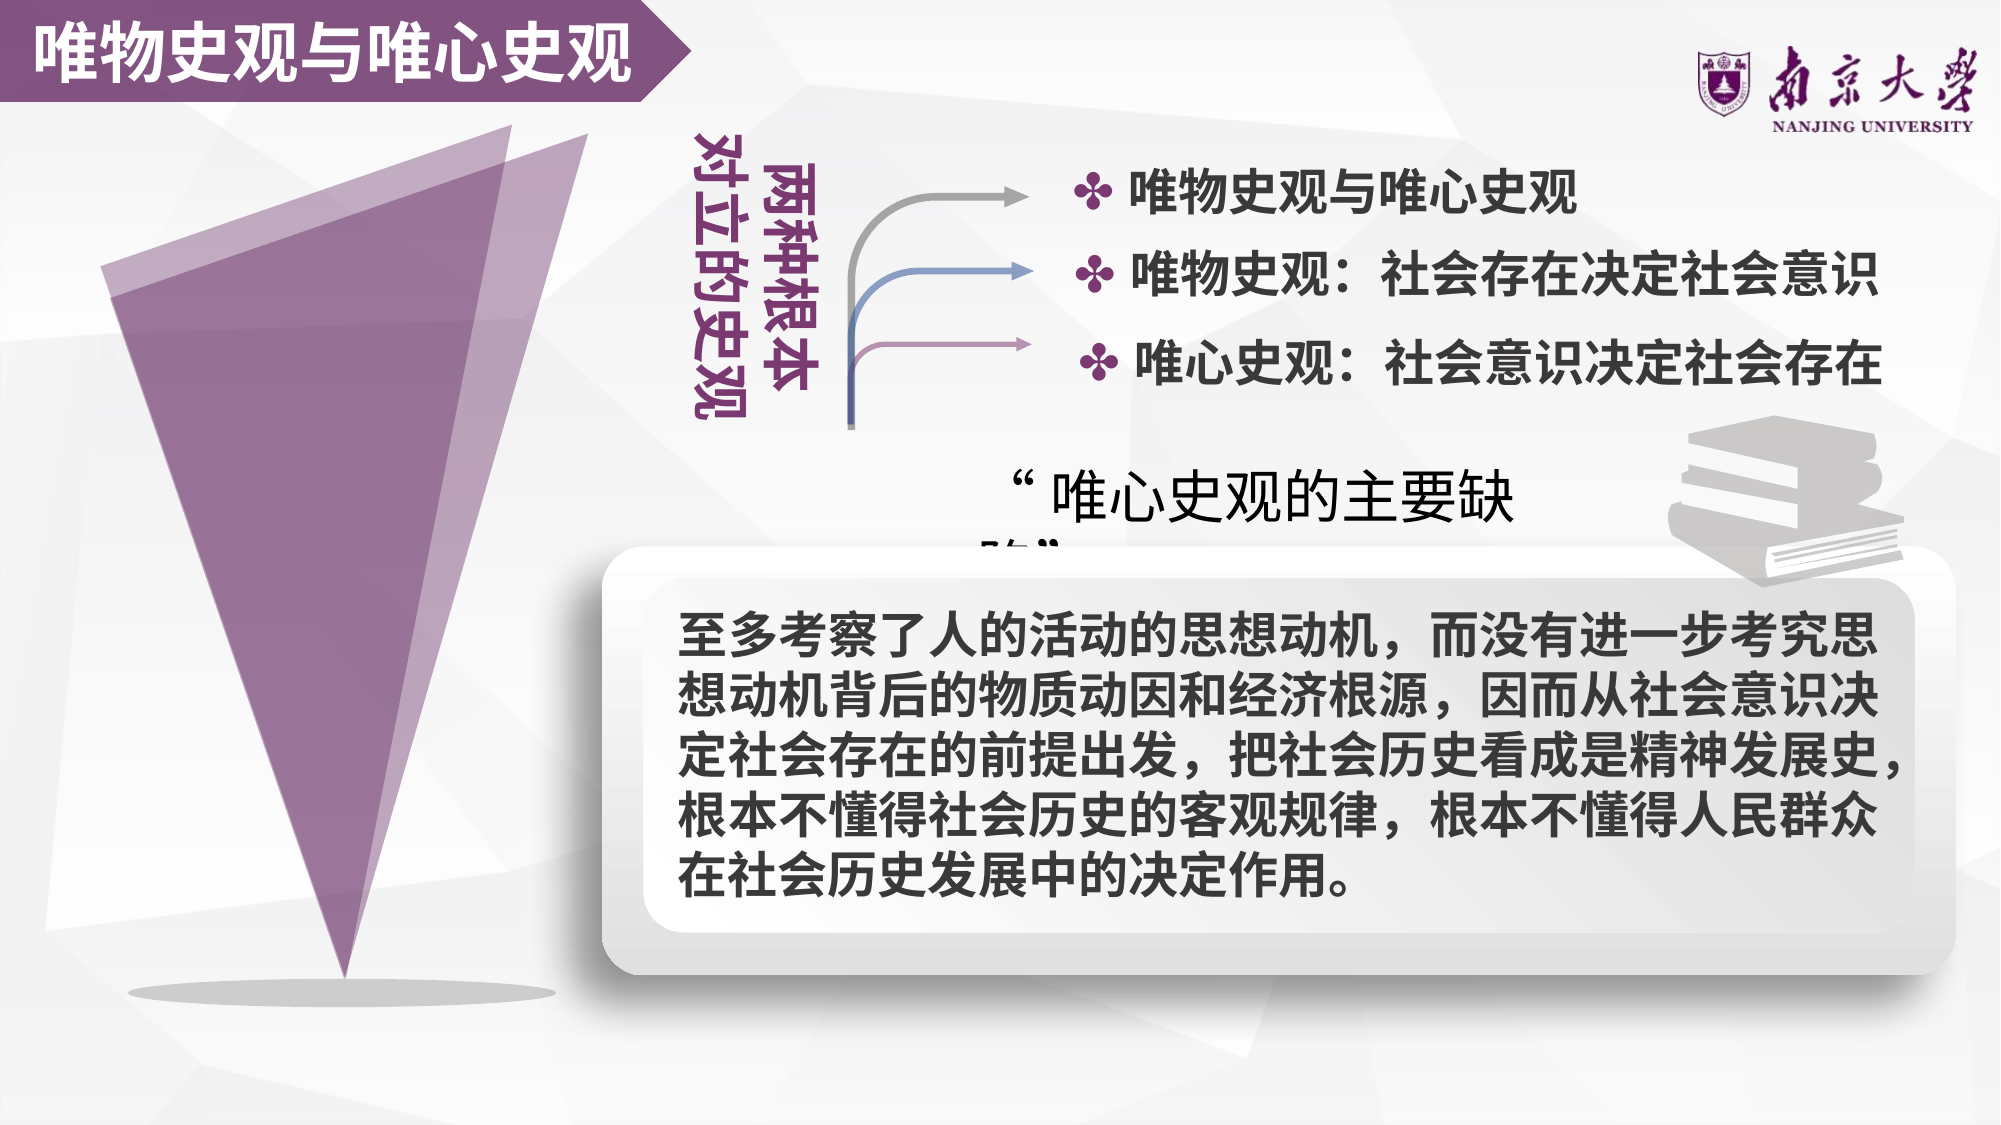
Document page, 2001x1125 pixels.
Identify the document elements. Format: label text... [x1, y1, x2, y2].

text_box [1667, 415, 1904, 546]
text_box [846, 184, 1033, 330]
text_box [846, 369, 857, 432]
text_box 唯物史观与唯心史观 [0, 0, 693, 103]
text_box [601, 546, 1956, 976]
text_box 两种根本 对立的史观 [663, 108, 835, 445]
text_box [127, 978, 555, 1008]
text_box “唯心史观的主要缺陷” [963, 453, 1601, 545]
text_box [209, 163, 716, 918]
text_box [846, 259, 1037, 426]
text_box 唯物史观与唯心史观 [1057, 152, 1594, 228]
text_box 唯心史观：社会意识决定社会存在 [1063, 323, 1900, 399]
picture [0, 0, 2001, 1125]
text_box 唯物史观：社会存在决定社会意识 [1059, 235, 1896, 311]
text_box [856, 335, 1035, 369]
